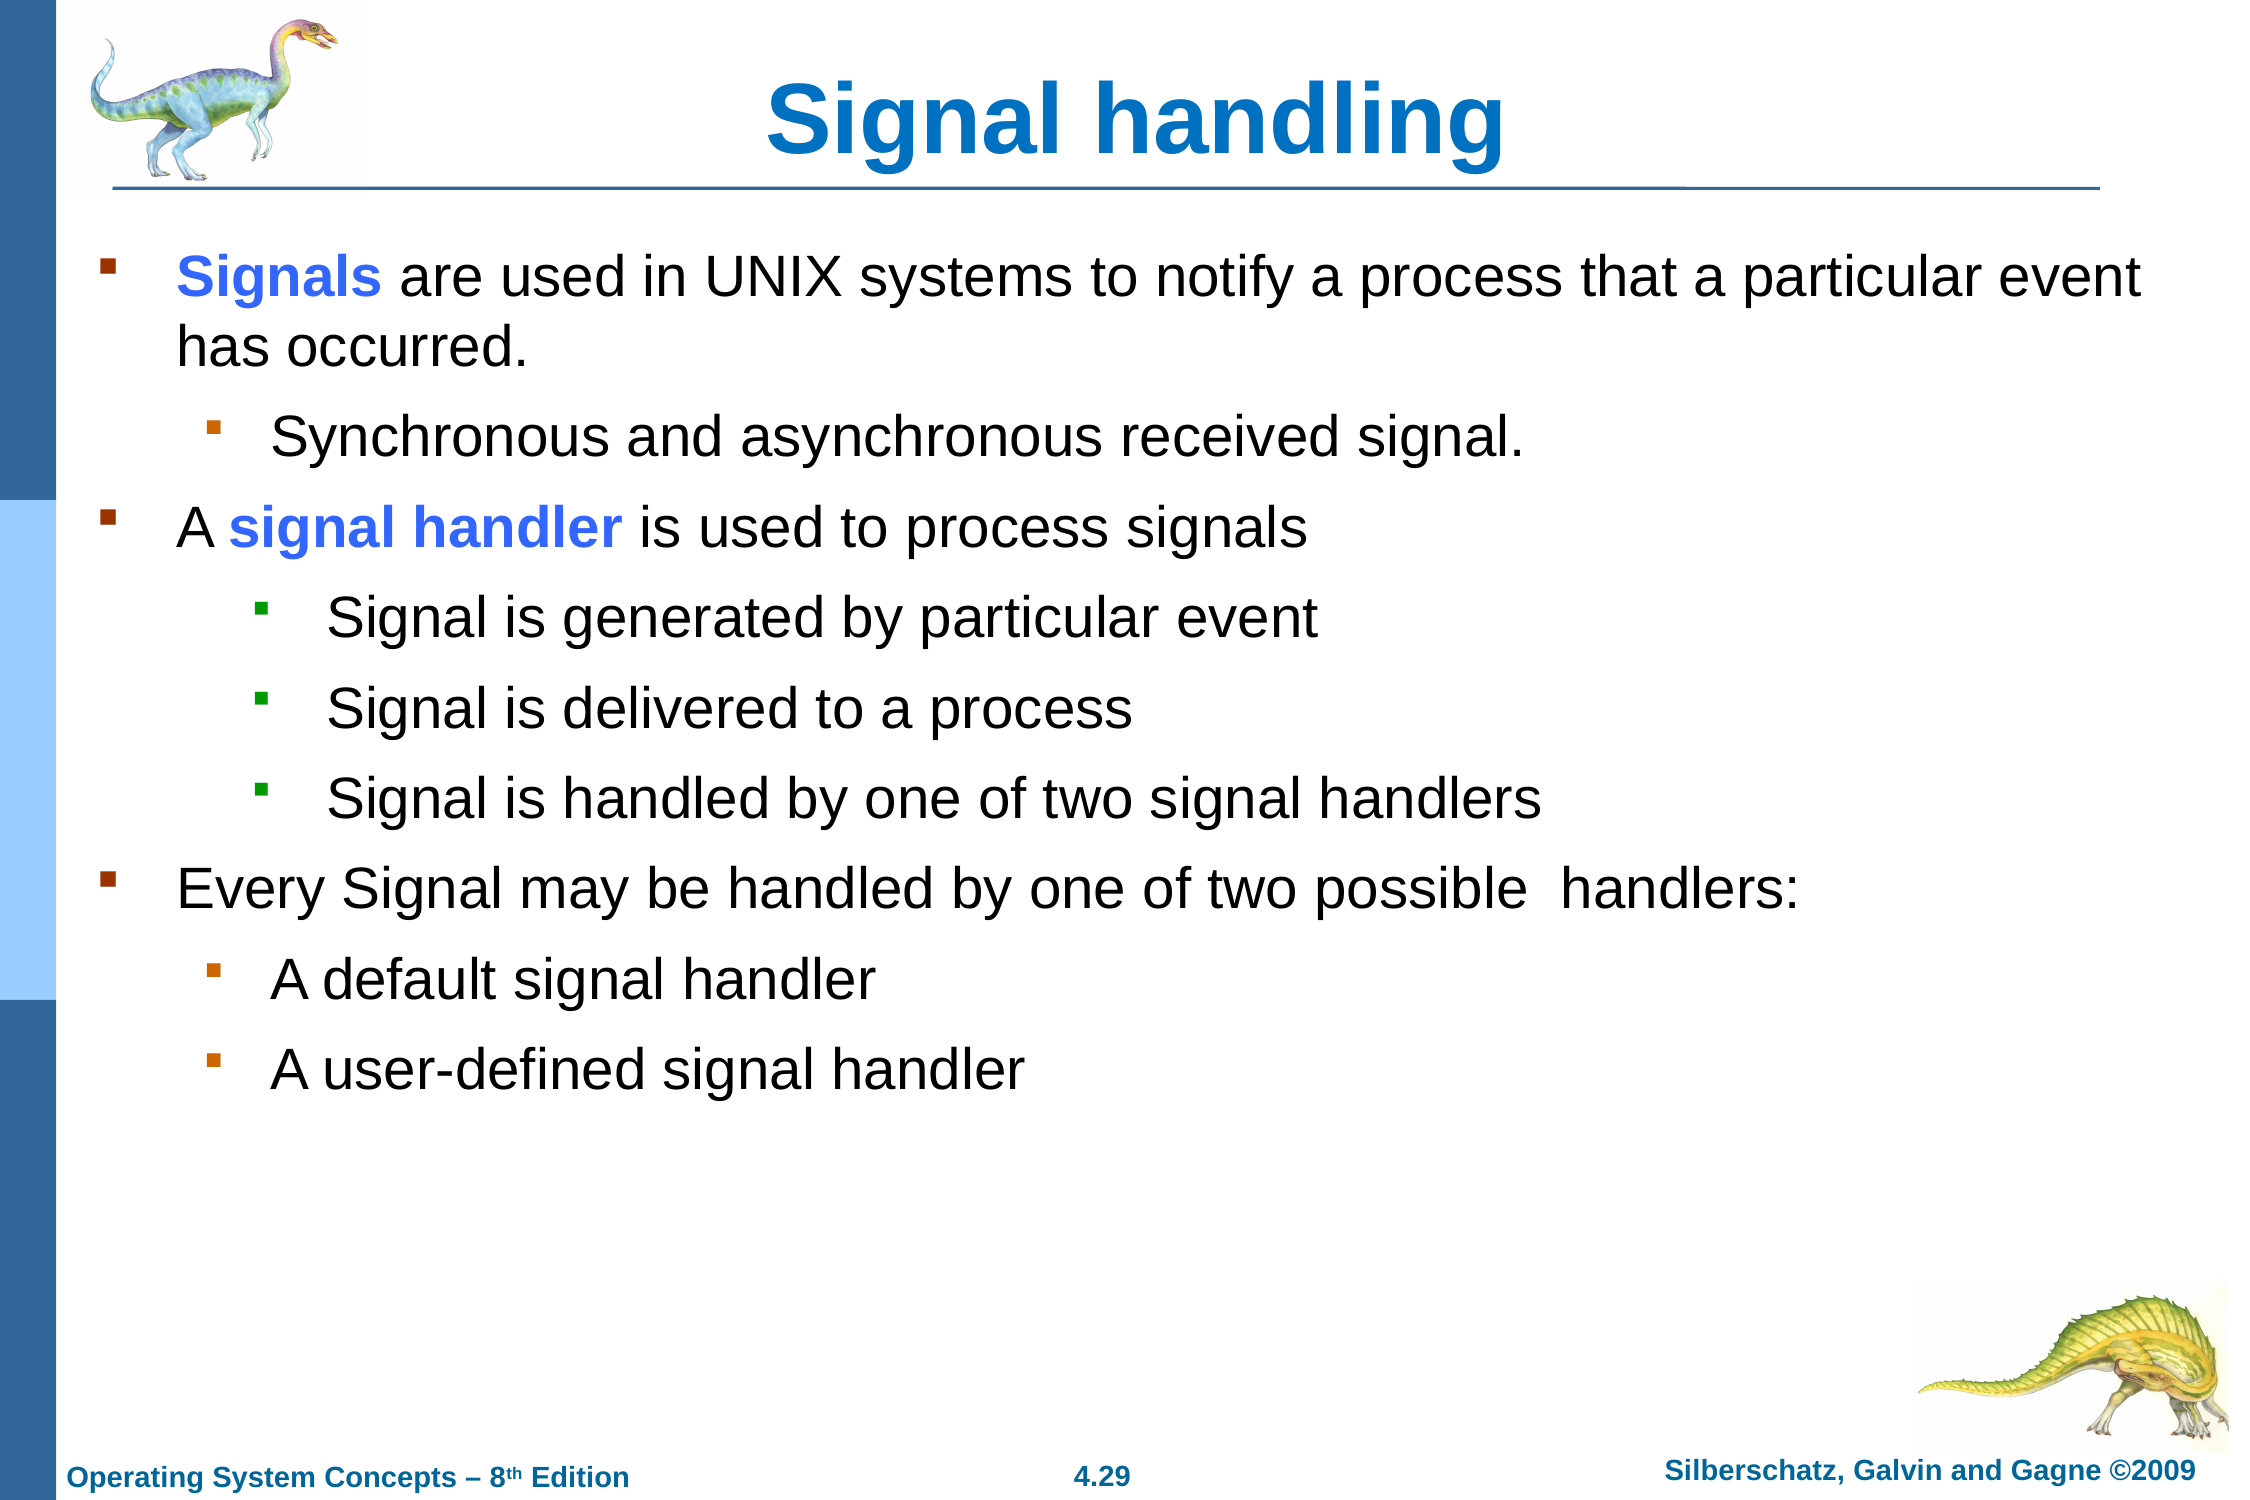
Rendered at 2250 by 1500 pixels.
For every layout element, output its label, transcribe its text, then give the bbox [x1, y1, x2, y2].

list Signals are used in UNIX systems to notify a process that a particular event has occurred. Synchronous and asynchronous received signal. A signal handler is used to process signals Signal is generated by particular event Signal is delivered to a process Signal is handled by one of two signal handlers Every Signal may be handled by one of two possible handlers: A default signal handler A user-defined signal handler [74, 227, 2182, 1295]
picture [70, 0, 365, 199]
picture [1913, 1279, 2229, 1453]
title Signal handling [123, 0, 2150, 184]
